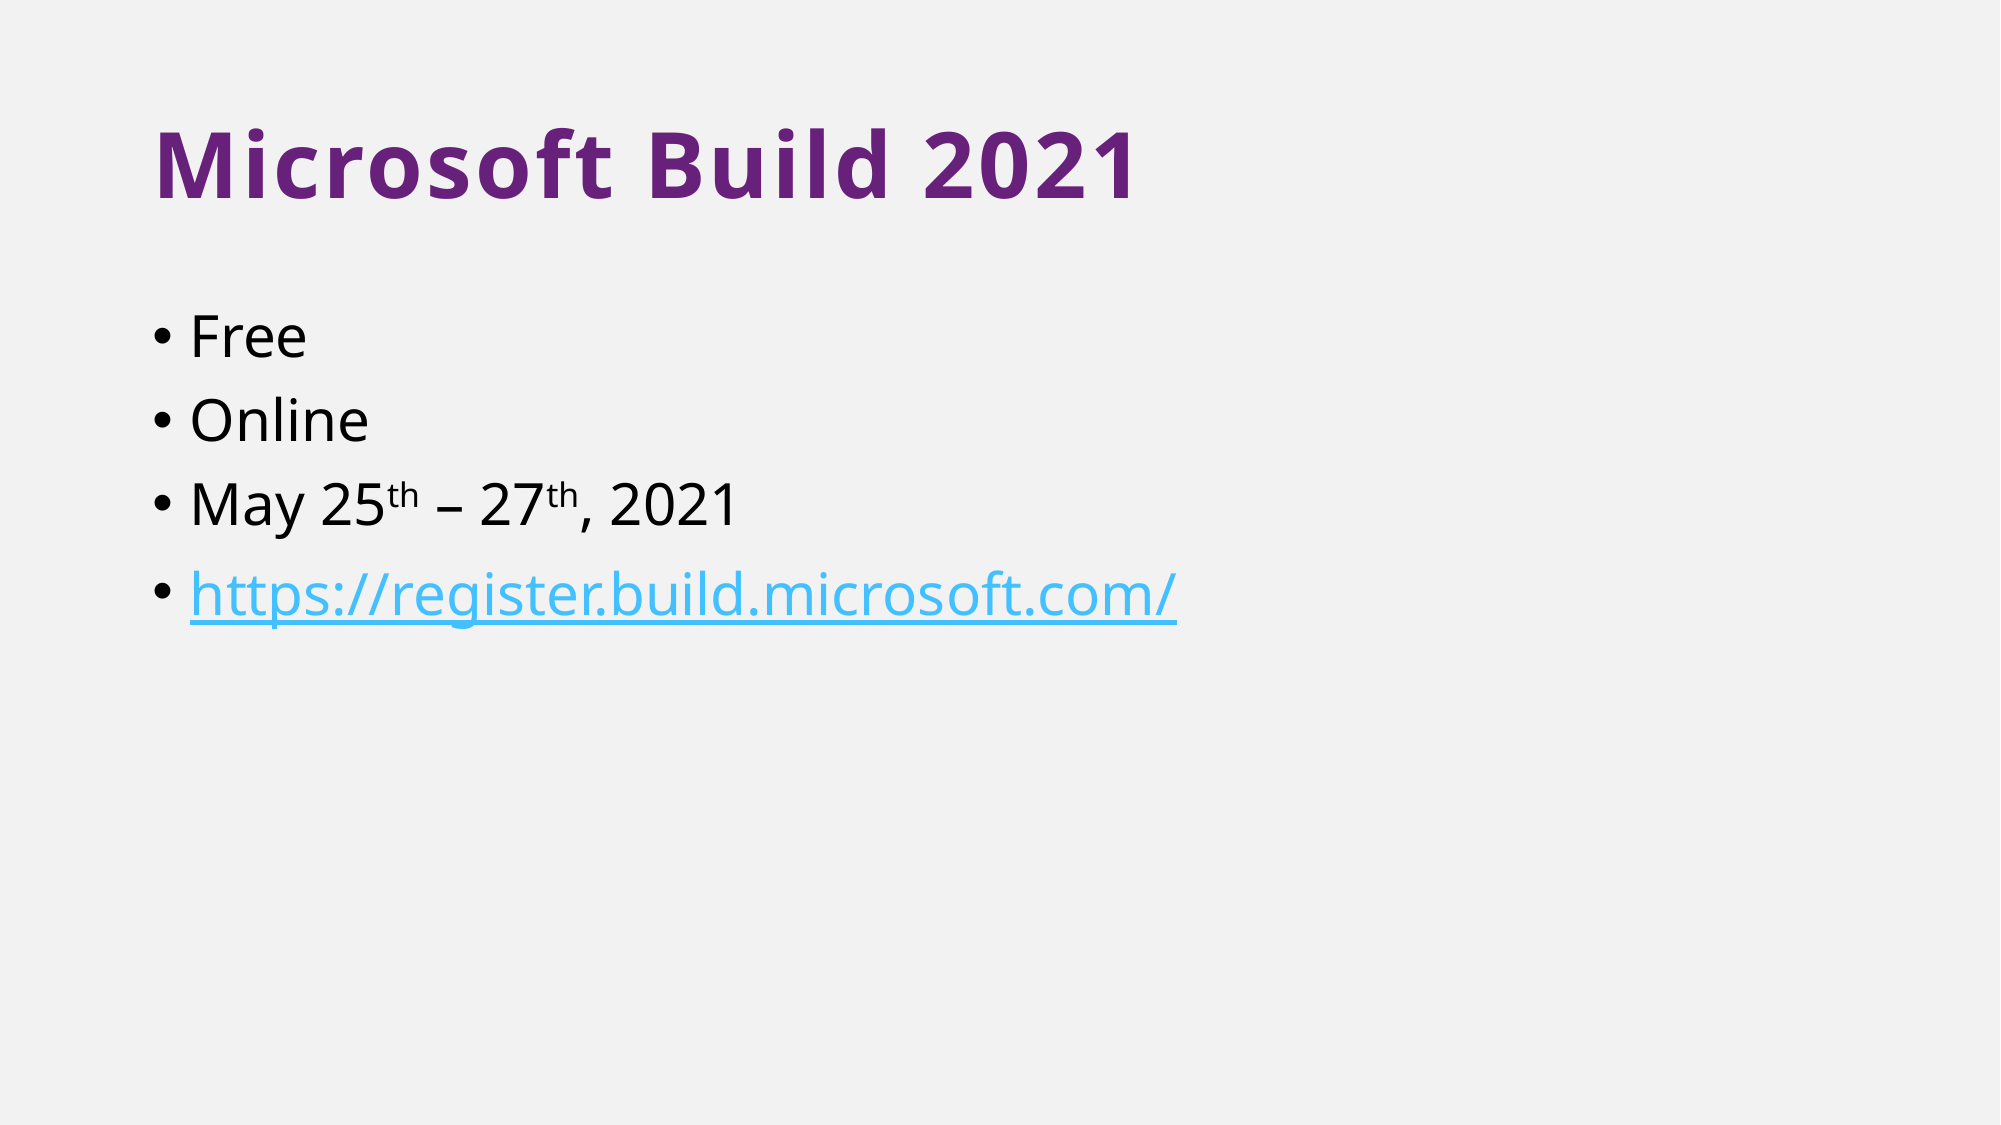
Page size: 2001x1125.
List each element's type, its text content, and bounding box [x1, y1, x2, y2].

list Free Online May 25th – 27th, 2021 https://register.build.microsoft.com/ [137, 299, 1863, 1014]
title Microsoft Build 2021 [137, 59, 1863, 278]
